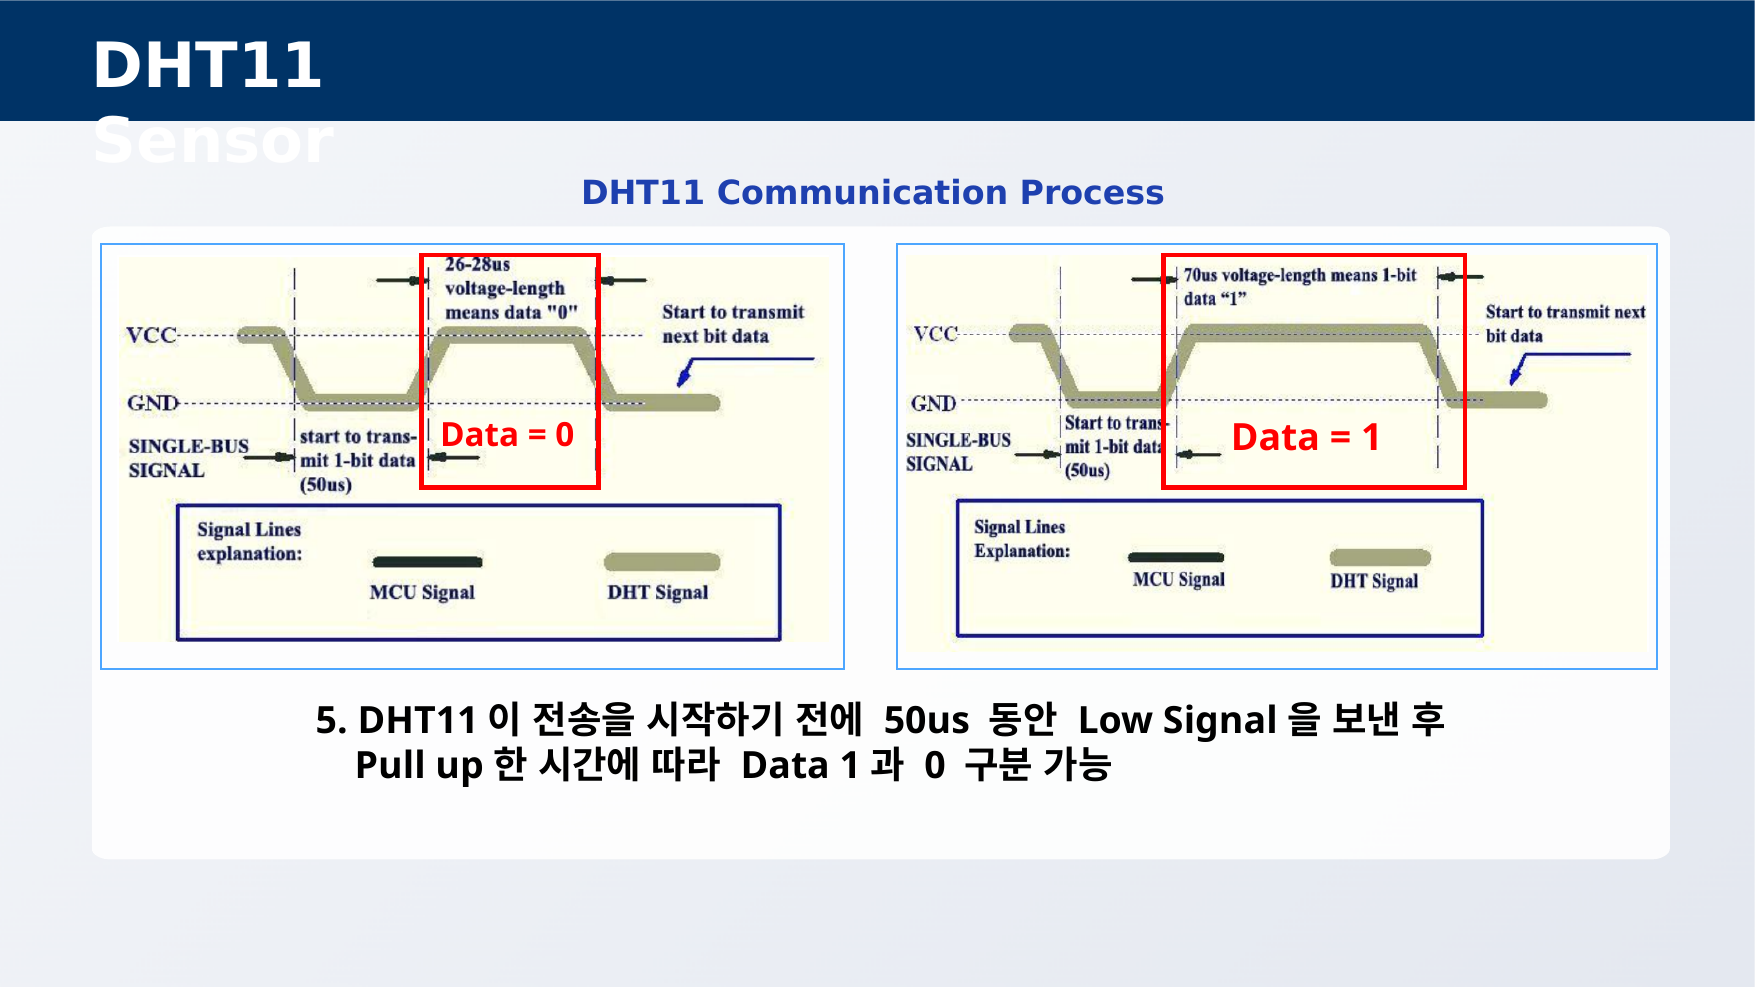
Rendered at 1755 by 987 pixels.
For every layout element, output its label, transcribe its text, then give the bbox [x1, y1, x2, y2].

text_box DHT11 Communication Process [581, 171, 1166, 212]
text_box [897, 243, 1658, 669]
text_box DHT11 Sensor [91, 25, 563, 176]
text_box [0, 0, 1755, 121]
text_box 5. DHT11이 전송을 시작하기 전에 50us 동안 Low Signal을 보낸 후 Pull up한 시간에 따라 Data 1과 0 구분 가능 [315, 696, 1446, 787]
picture [0, 121, 1755, 987]
text_box [100, 243, 844, 669]
text_box [91, 226, 1670, 860]
